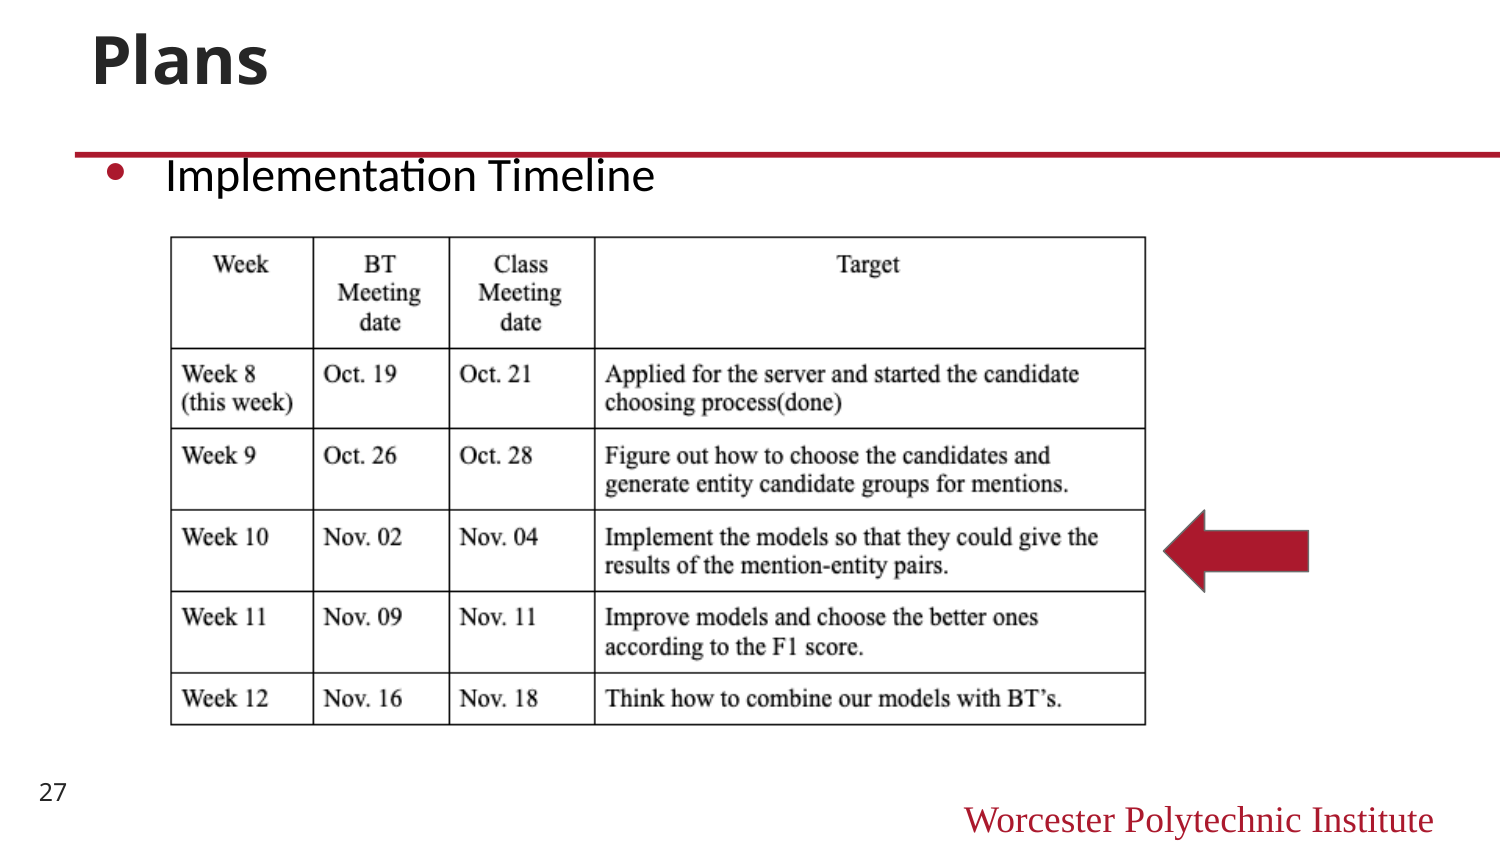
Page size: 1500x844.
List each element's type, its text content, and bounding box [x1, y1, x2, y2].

text_box [1163, 510, 1309, 593]
title Plans [75, 31, 1425, 106]
picture [169, 232, 1152, 732]
list Implementation Timeline [75, 140, 1425, 713]
slide_number ‹#› [23, 775, 99, 812]
